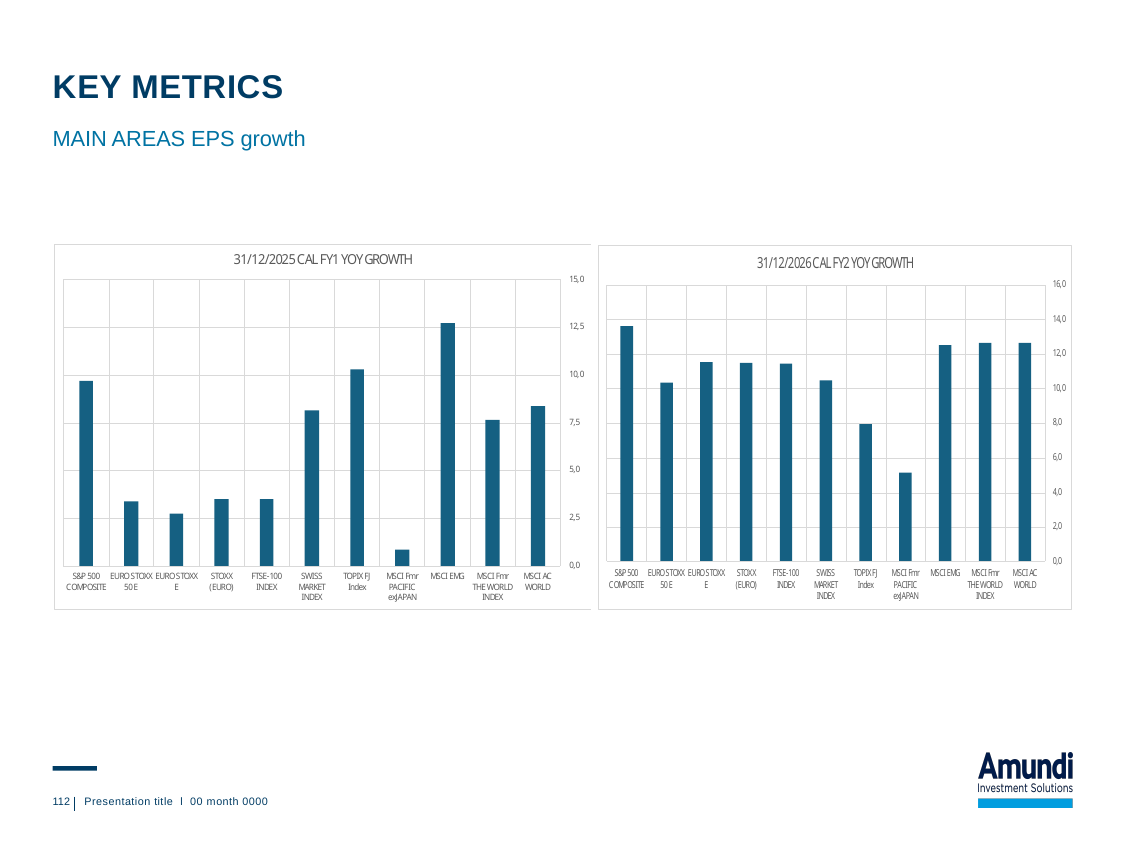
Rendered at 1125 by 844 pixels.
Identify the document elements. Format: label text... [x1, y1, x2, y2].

slide_number 112 [52, 794, 75, 817]
picture [978, 752, 1073, 798]
list MAIN AREAS EPS growth [52, 124, 1073, 162]
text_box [53, 243, 591, 610]
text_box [597, 244, 1072, 610]
title KEY METRICS [52, 70, 1073, 118]
footer Presentation title l 00 month 0000 [84, 794, 726, 817]
